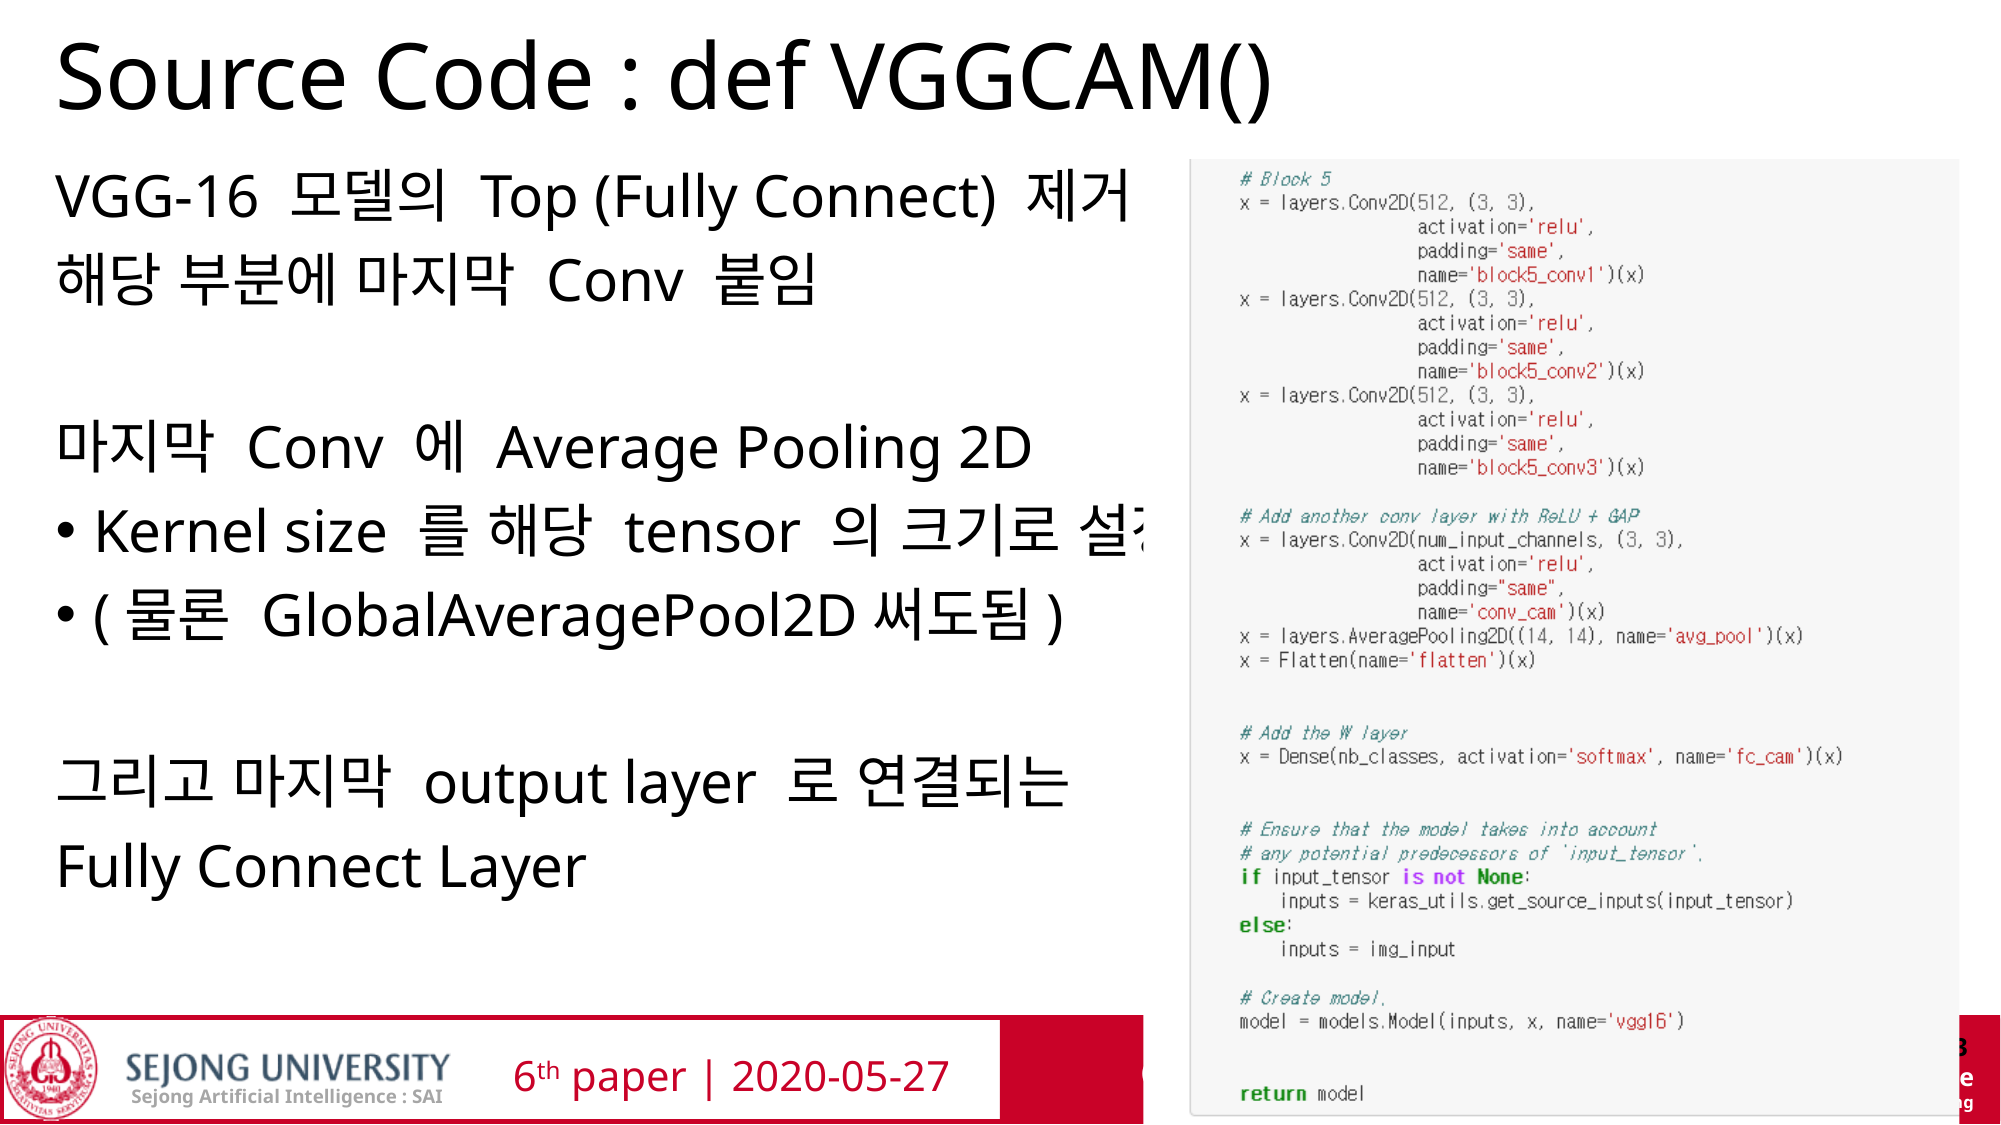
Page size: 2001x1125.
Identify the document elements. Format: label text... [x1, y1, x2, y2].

title Source Code : def VGGCAM() [40, 0, 1961, 159]
list VGG-16 모델의 Top (Fully Connect) 제거 해당 부분에 마지막 Conv 붙임 마지막 Conv 에 Average Pooling 2D Kernel size 를 해당 tensor 의 크기로 설정. (물론 GlobalAveragePool2D써도됨) 그리고 마지막 output layer 로 연결되는 Fully Connect Layer [40, 159, 1143, 978]
picture [4, 1016, 451, 1121]
picture [1143, 159, 1960, 1125]
